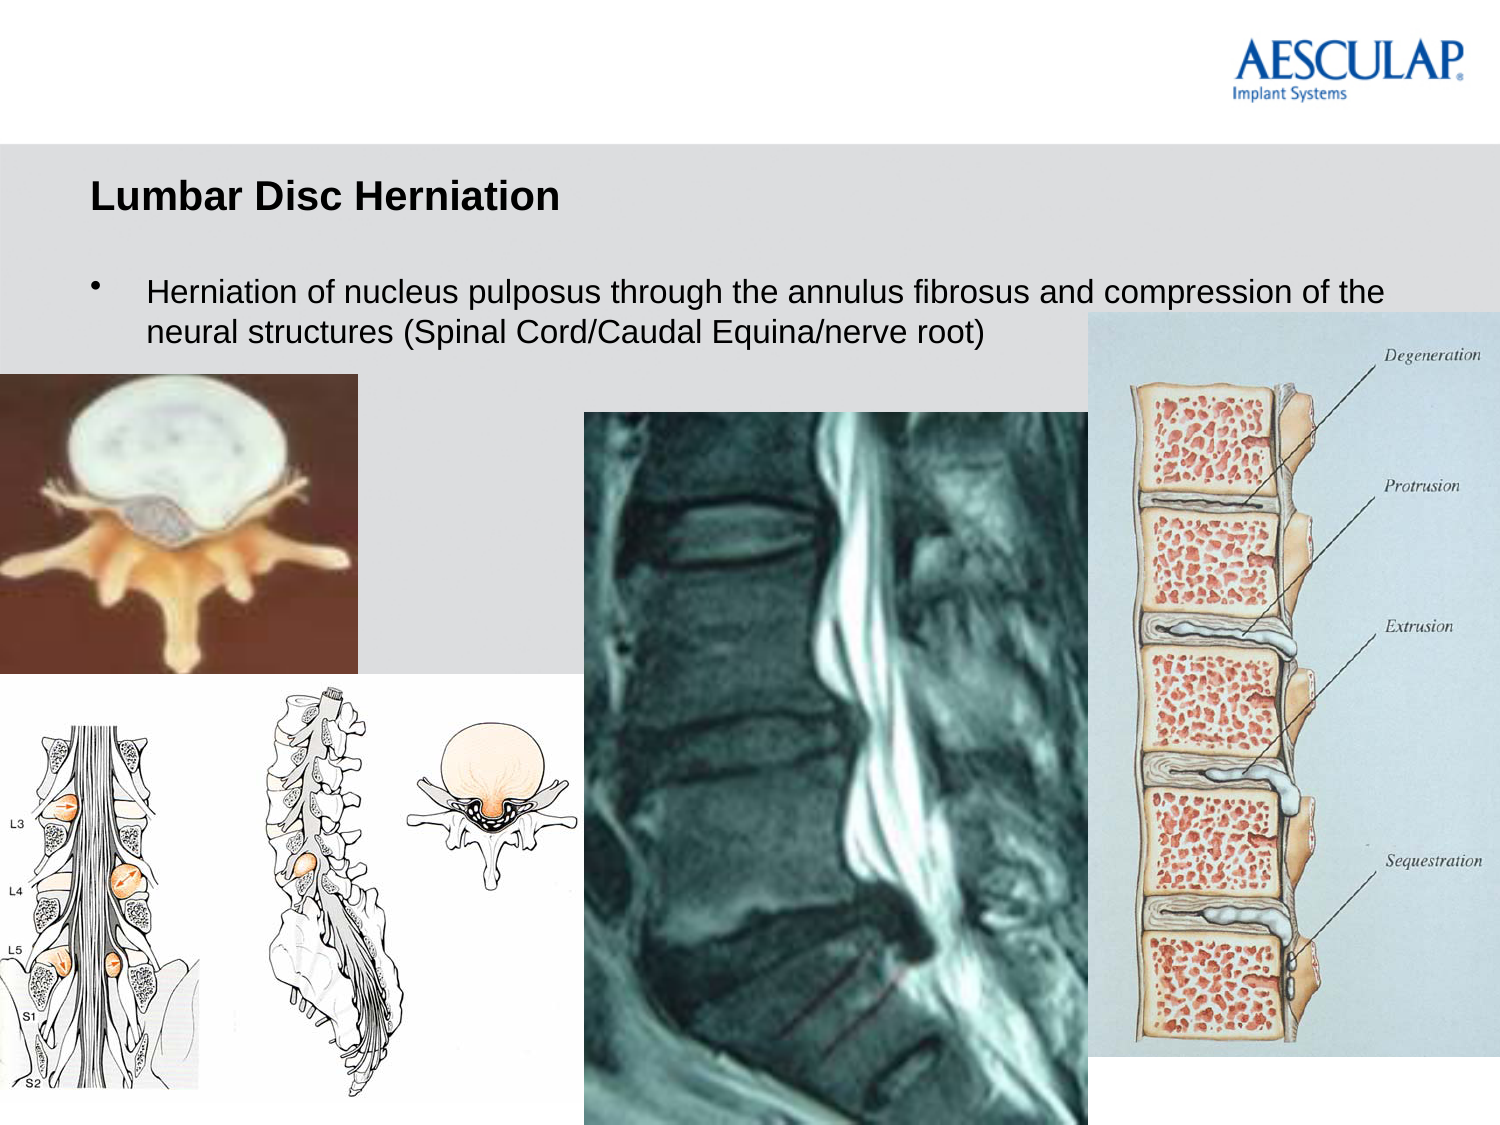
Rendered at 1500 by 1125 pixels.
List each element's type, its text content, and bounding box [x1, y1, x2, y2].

list Herniation of nucleus pulposus through the annulus fibrosus and compression of the neural structures (Spinal Cord/Caudal Equina/nerve root) [74, 262, 1426, 673]
title Lumbar Disc Herniation [74, 137, 1426, 251]
picture [0, 0, 1500, 1125]
